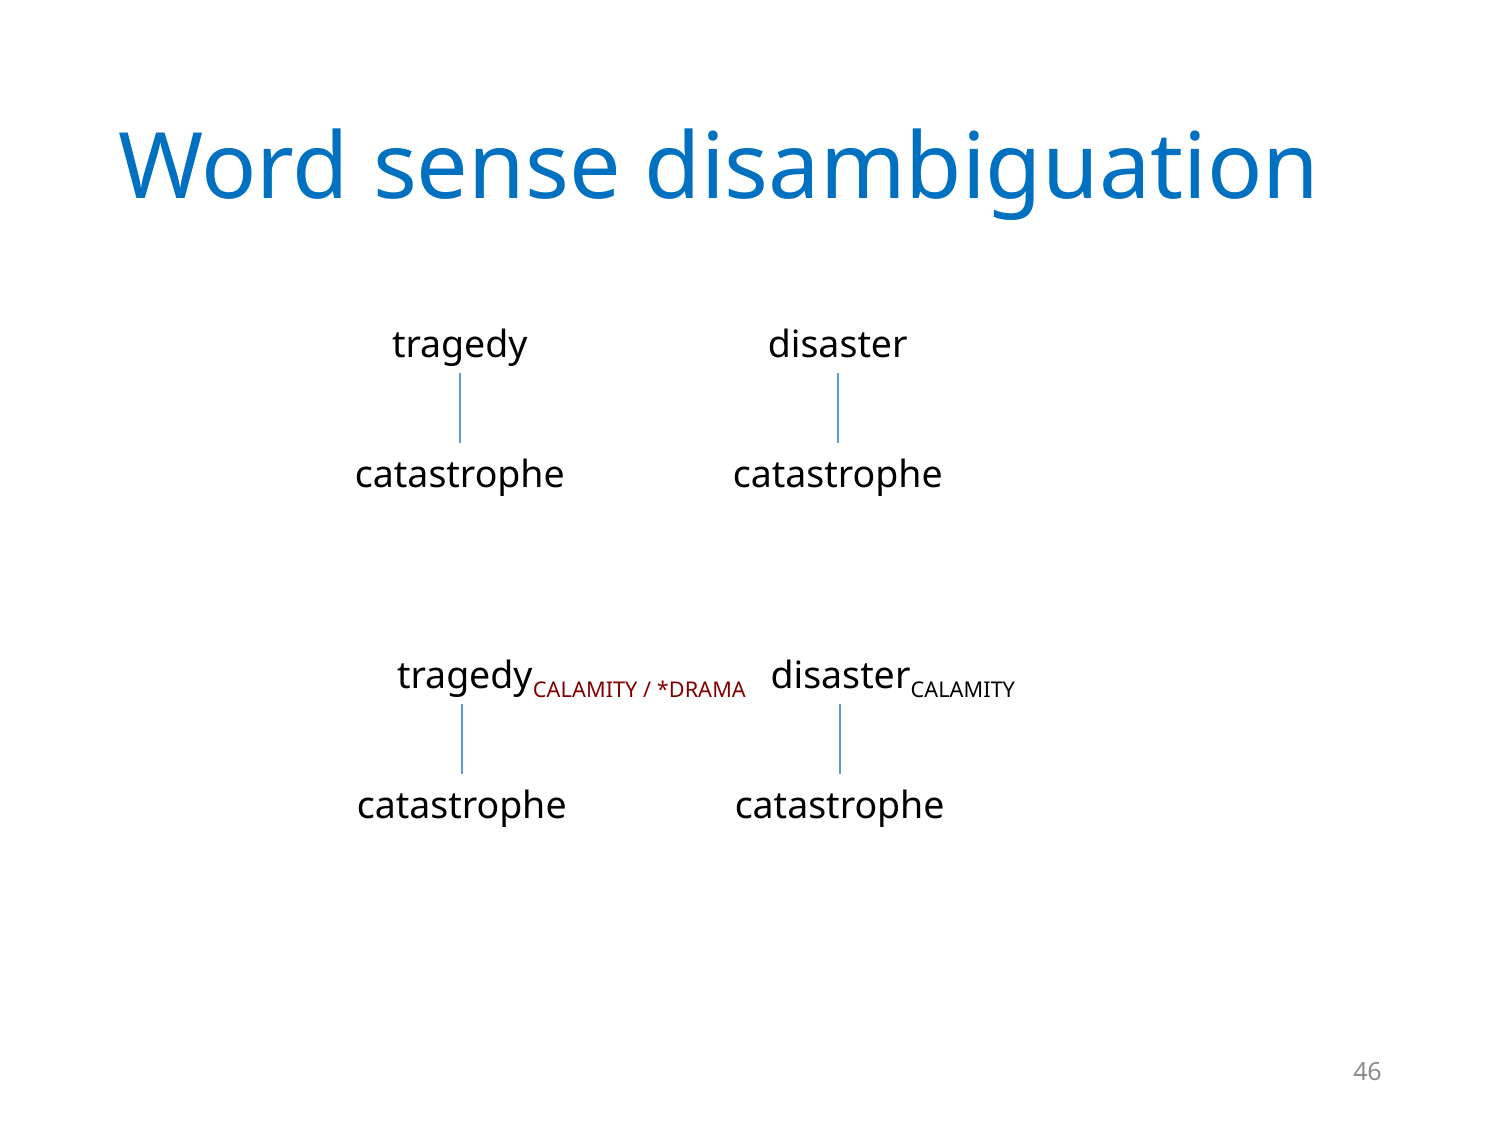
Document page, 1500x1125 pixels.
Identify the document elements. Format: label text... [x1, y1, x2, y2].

text_box catastrophe [720, 773, 960, 834]
text_box disasterCALAMITY [755, 643, 1030, 710]
text_box tragedyCALAMITY / *DRAMA [382, 643, 755, 710]
text_box disaster [753, 312, 923, 373]
text_box tragedy [377, 312, 543, 373]
slide_number 46 [1059, 1042, 1397, 1103]
text_box catastrophe [342, 773, 582, 834]
text_box catastrophe [340, 442, 580, 503]
title Word sense disambiguation [103, 59, 1397, 278]
text_box catastrophe [718, 442, 958, 503]
